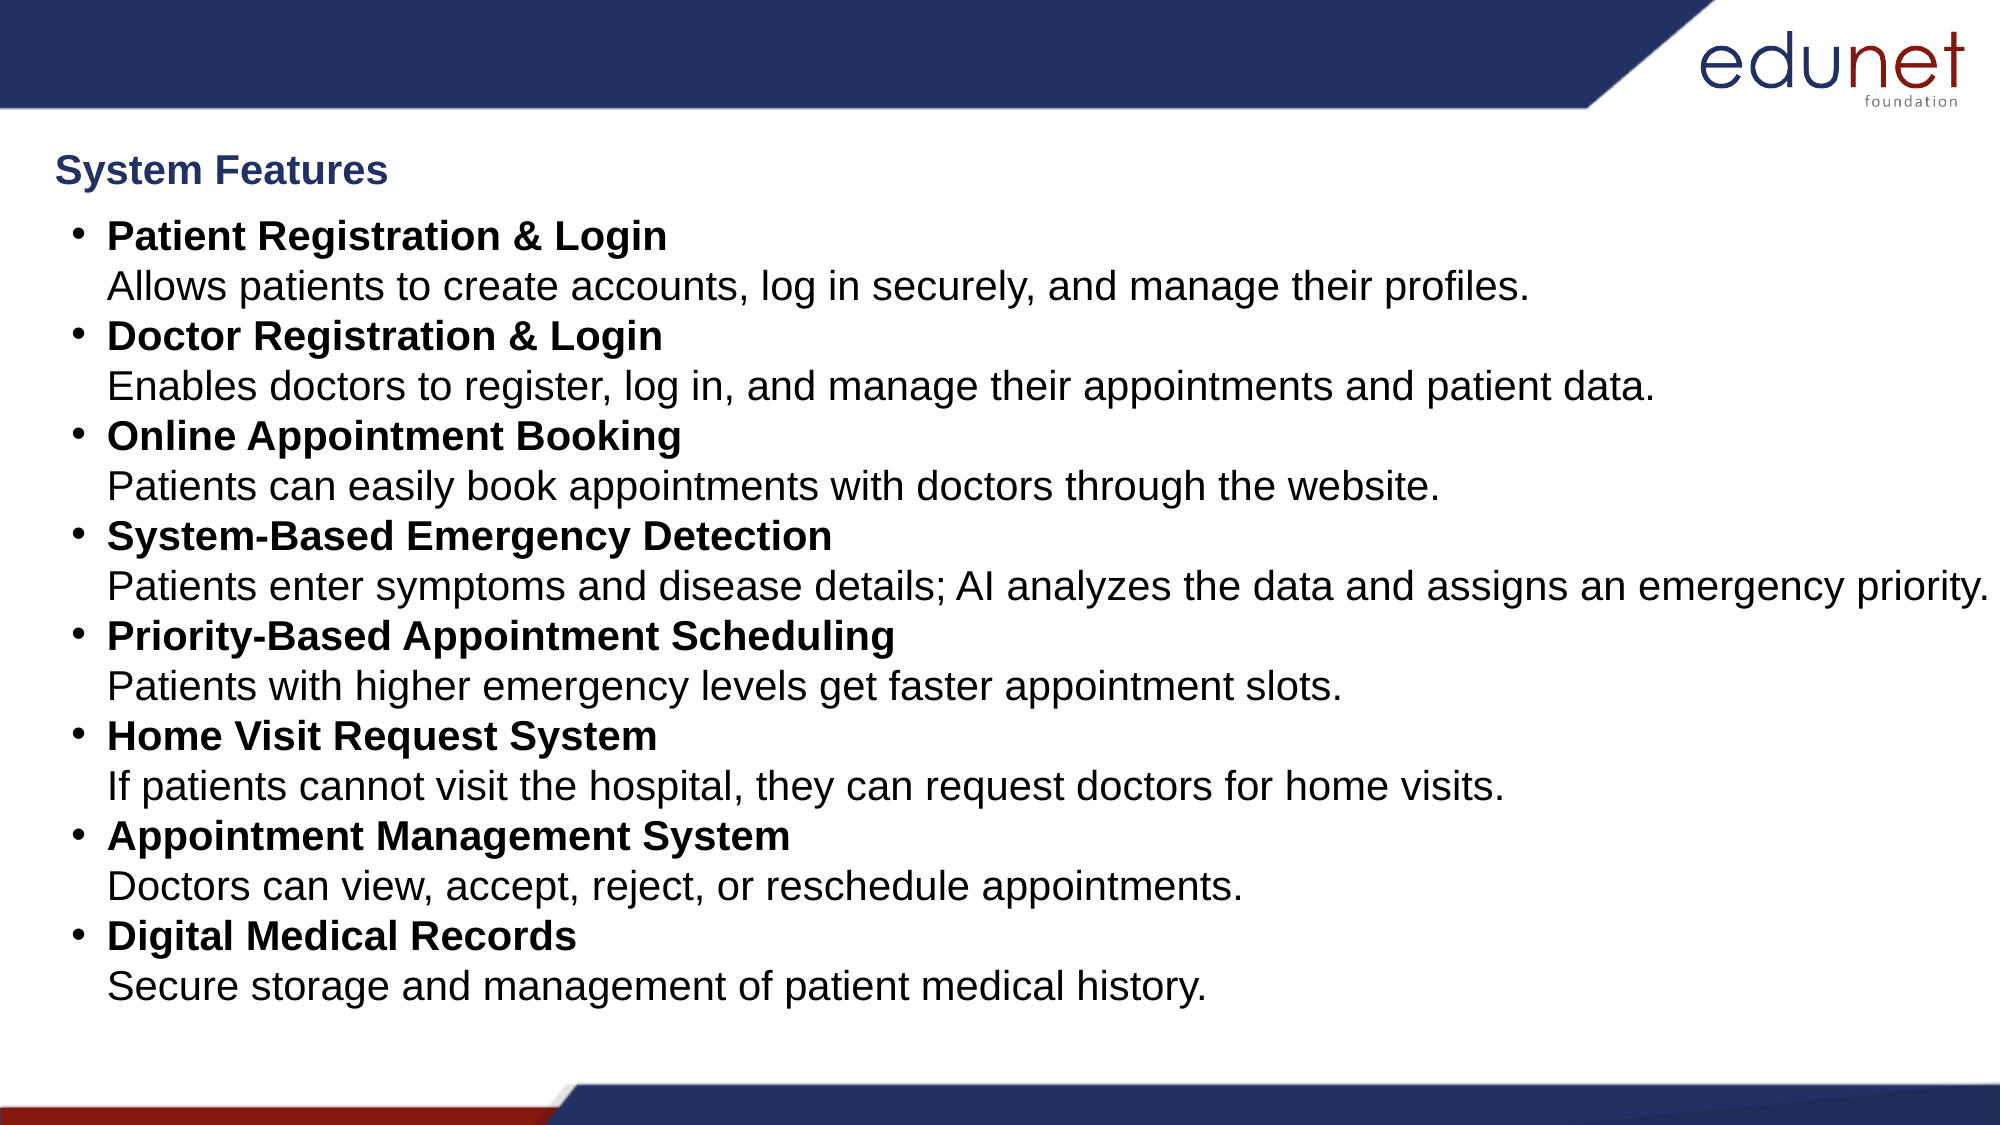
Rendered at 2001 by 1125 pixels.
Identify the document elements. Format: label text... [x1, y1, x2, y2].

text_box System Features [39, 135, 1040, 201]
picture [0, 0, 1977, 117]
picture [0, 1070, 2000, 1125]
text_box Patient Registration & Login Allows patients to create accounts, log in securely, and manage their profiles. Doctor Registration & Login Enables doctors to register, log in, and manage their appointments and patient data. Online Appointment Booking Patients can easily book appointments with doctors through the website. System-Based Emergency Detection Patients enter symptoms and disease details; AI analyzes the data and assigns an emergency priority. Priority-Based Appointment Scheduling Patients with higher emergency levels get faster appointment slots. Home Visit Request System If patients cannot visit the hospital, they can request doctors for home visits. Appointment Management System Doctors can view, accept, reject, or reschedule appointments. Digital Medical Records Secure storage and management of patient medical history. [56, 201, 2000, 1067]
